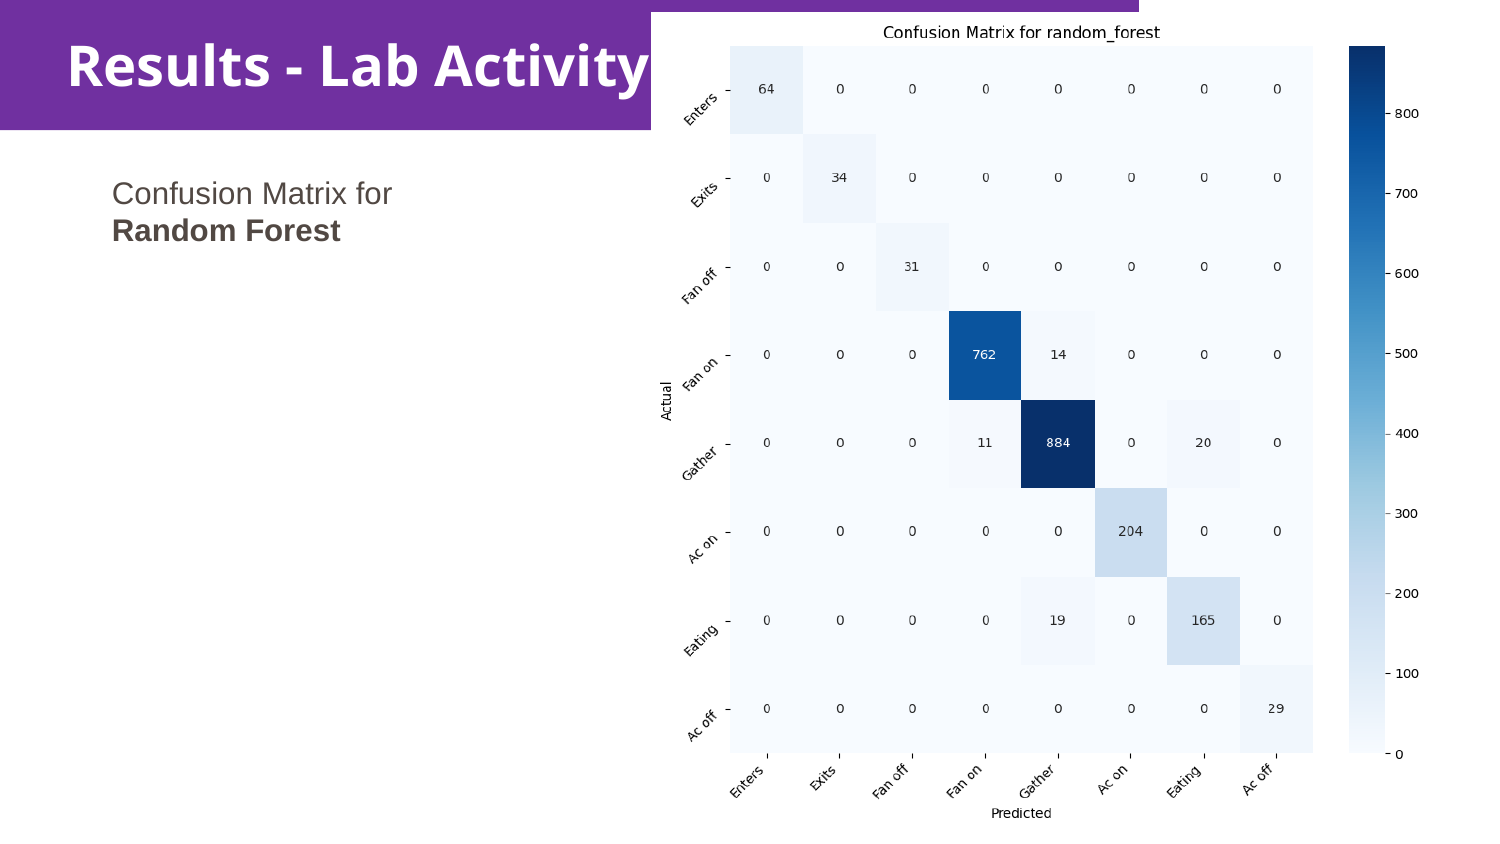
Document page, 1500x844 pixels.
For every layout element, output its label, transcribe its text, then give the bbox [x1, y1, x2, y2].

picture [650, 12, 1438, 833]
text_box Results - Lab Activity [51, 10, 1449, 113]
text_box [0, 0, 1139, 131]
text_box Confusion Matrix for Random Forest [96, 158, 645, 199]
